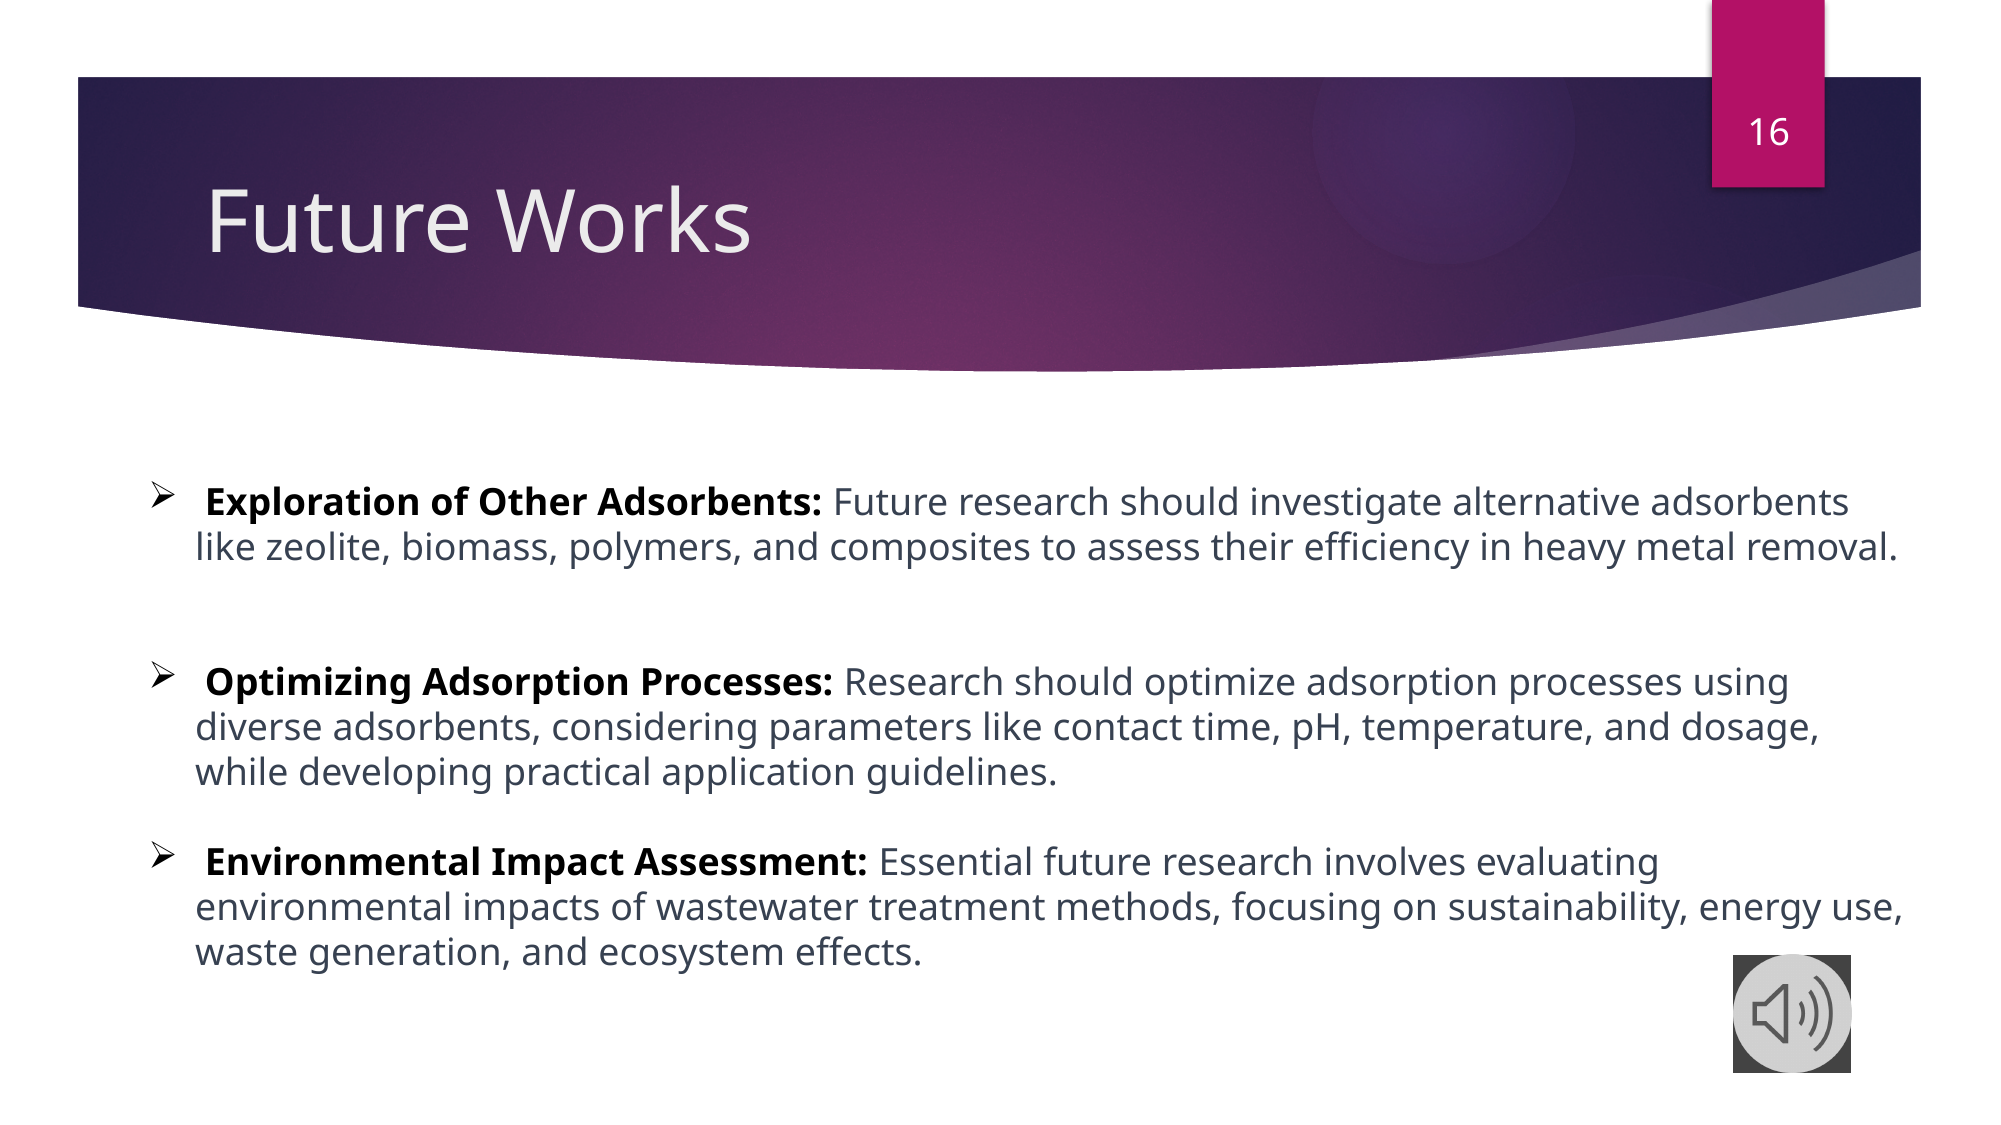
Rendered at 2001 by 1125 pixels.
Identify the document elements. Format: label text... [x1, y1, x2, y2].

text_box Exploration of Other Adsorbents: Future research should investigate alternative adsorbents like zeolite, biomass, polymers, and composites to assess their efficiency in heavy metal removal. Optimizing Adsorption Processes: Research should optimize adsorption processes using diverse adsorbents, considering parameters like contact time, pH, temperature, and dosage, while developing practical application guidelines. Environmental Impact Assessment: Essential future research involves evaluating environmental impacts of wastewater treatment methods, focusing on sustainability, energy use, waste generation, and ecosystem effects. [133, 470, 1929, 980]
picture [1731, 953, 1853, 1074]
title Future Works [189, 159, 1627, 276]
text_box 16 [1732, 100, 2000, 161]
